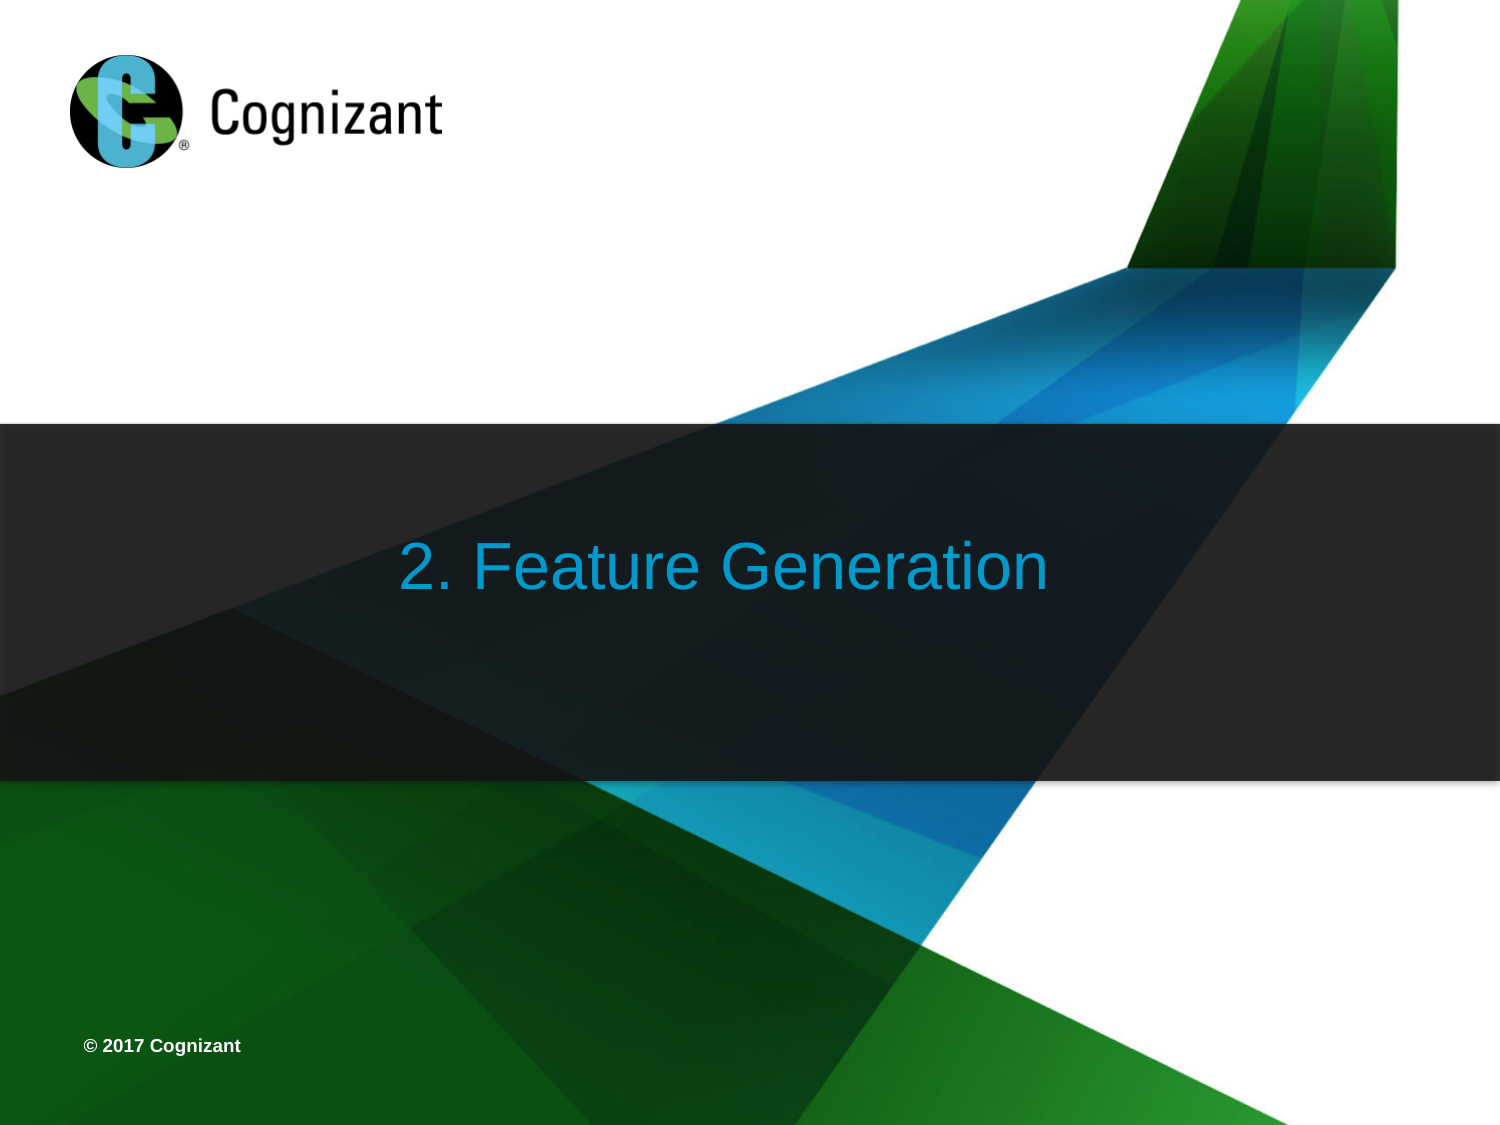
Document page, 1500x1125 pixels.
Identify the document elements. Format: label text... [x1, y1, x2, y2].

picture [0, 0, 1500, 423]
title 2. Feature Generation [383, 515, 1081, 615]
picture [0, 781, 1500, 1125]
